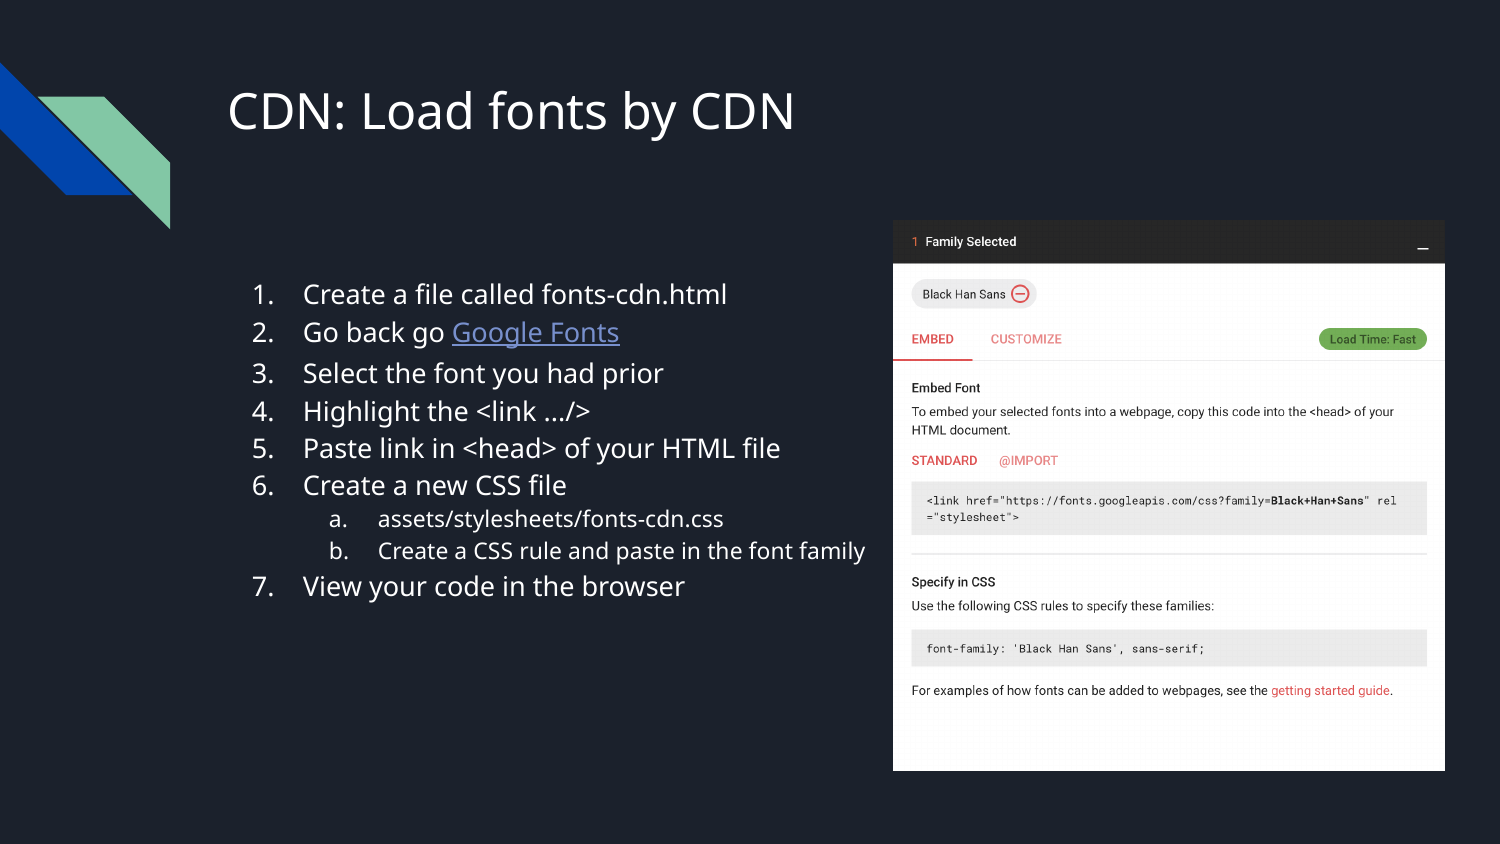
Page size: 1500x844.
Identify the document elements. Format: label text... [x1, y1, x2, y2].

picture [893, 220, 1445, 772]
list Create a file called fonts-cdn.html Go back go Google Fonts Select the font you had prior Highlight the <link .../> Paste link in <head> of your HTML file Create a new CSS file assets/stylesheets/fonts-cdn.css Create a CSS rule and paste in the font family View your code in the browser [212, 257, 887, 735]
title CDN: Load fonts by CDN [212, 64, 1368, 215]
